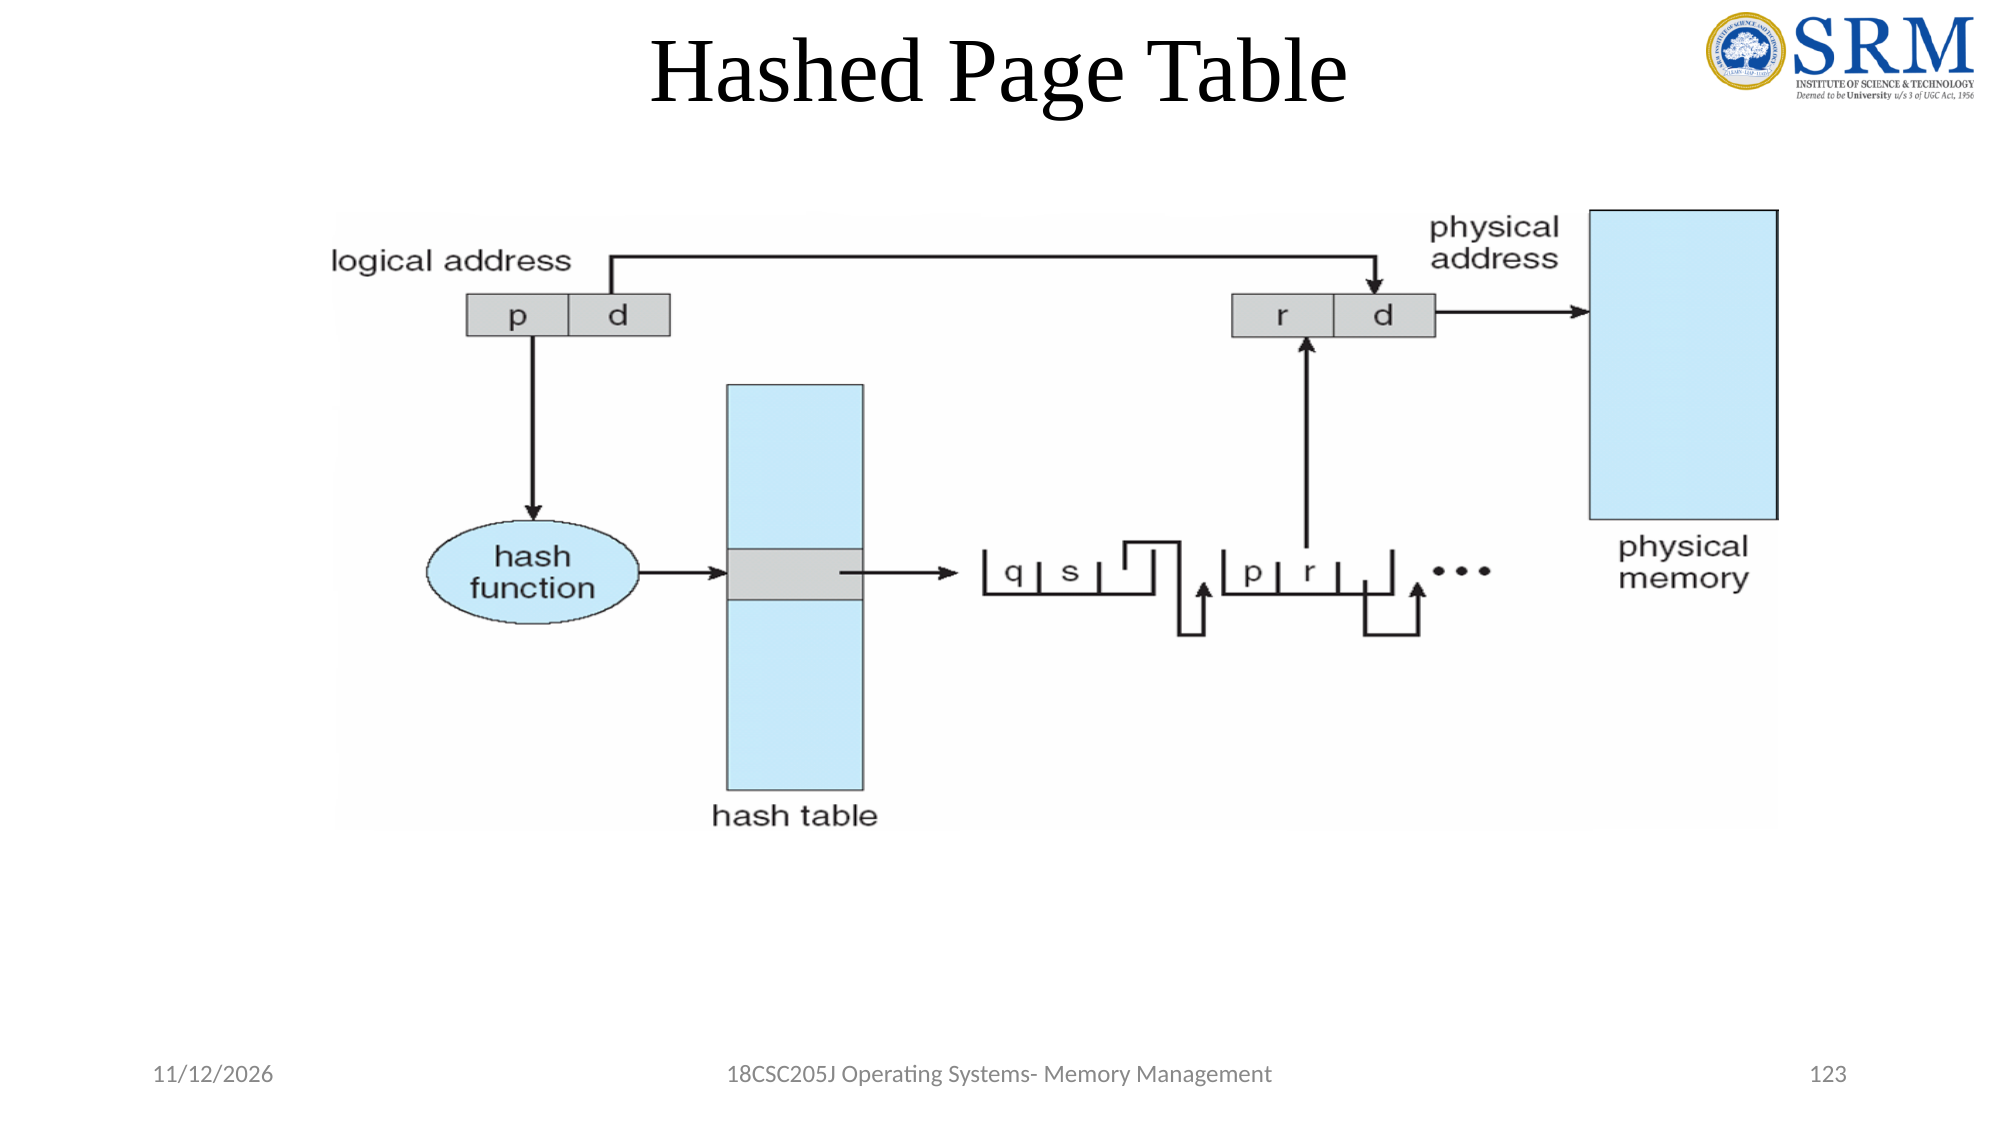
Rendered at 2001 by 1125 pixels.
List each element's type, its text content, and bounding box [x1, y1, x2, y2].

title Hashed Page Table [99, 24, 1900, 120]
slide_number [137, 1042, 588, 1103]
footer 18CSC205J Operating Systems- Memory Management [662, 1042, 1338, 1103]
slide_number 123 [1412, 1042, 1863, 1103]
picture [330, 208, 1779, 836]
picture [1706, 12, 1974, 100]
